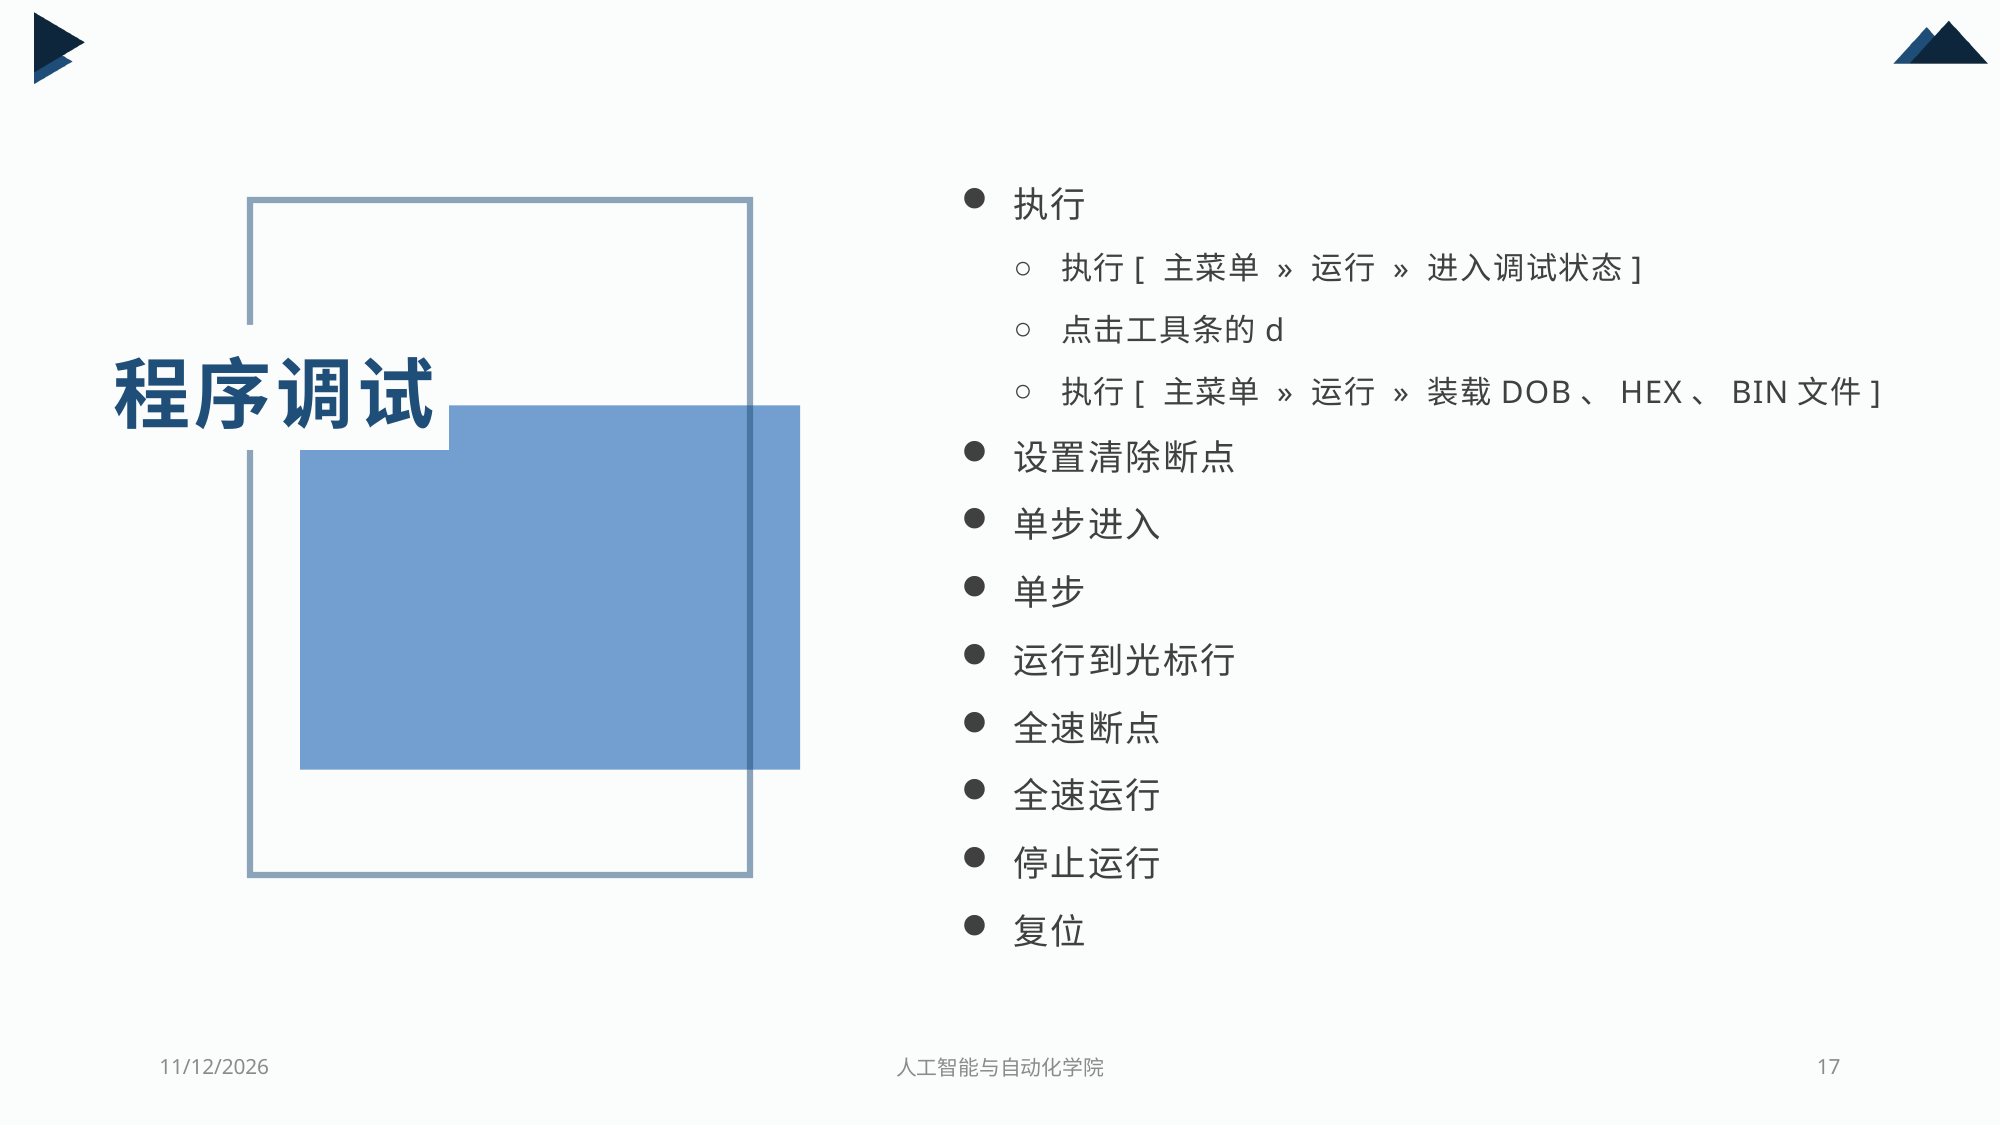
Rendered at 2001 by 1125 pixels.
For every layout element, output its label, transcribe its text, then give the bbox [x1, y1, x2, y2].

picture [299, 405, 800, 770]
text_box [1412, 1041, 1856, 1094]
text_box [249, 451, 751, 876]
text_box [249, 199, 751, 405]
picture [0, 0, 119, 97]
text_box [144, 1041, 588, 1094]
text_box 人工智能与自动化学院 [675, 1041, 1325, 1094]
text_box 执行 执行[ 主菜单 » 运行 » 进入调试状态] 点击工具条的d 执行[ 主菜单 » 运行 » 装载DOB、HEX、BIN文件] 设置清除断点 单步进入 单步 运行到光标行 全速断点 全速运行 停止运行 复位 [950, 99, 1901, 1025]
text_box 程序调试 [99, 324, 449, 450]
picture [1881, 0, 2000, 85]
